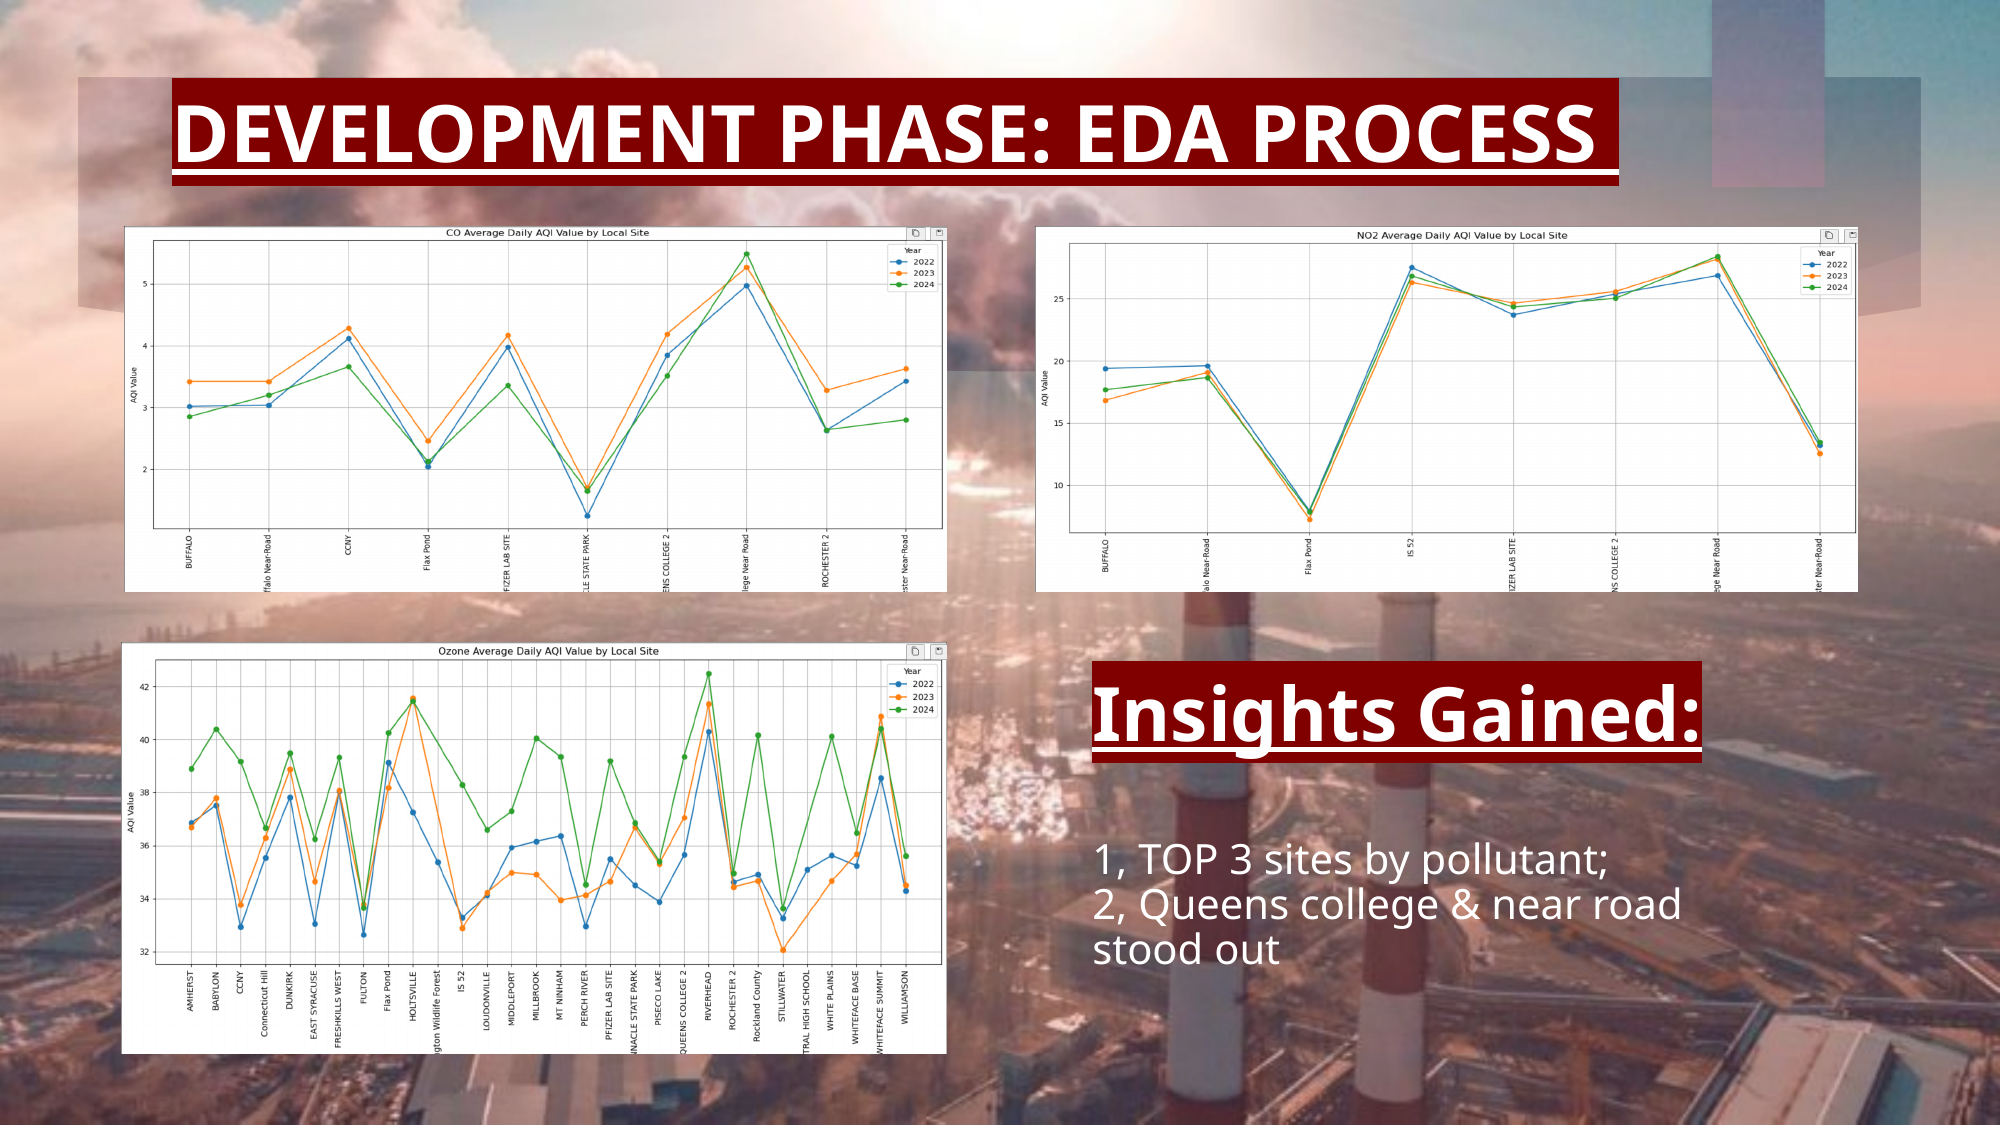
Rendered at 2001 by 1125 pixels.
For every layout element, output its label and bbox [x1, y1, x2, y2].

picture [0, 0, 2000, 1125]
list [1035, 226, 1859, 592]
